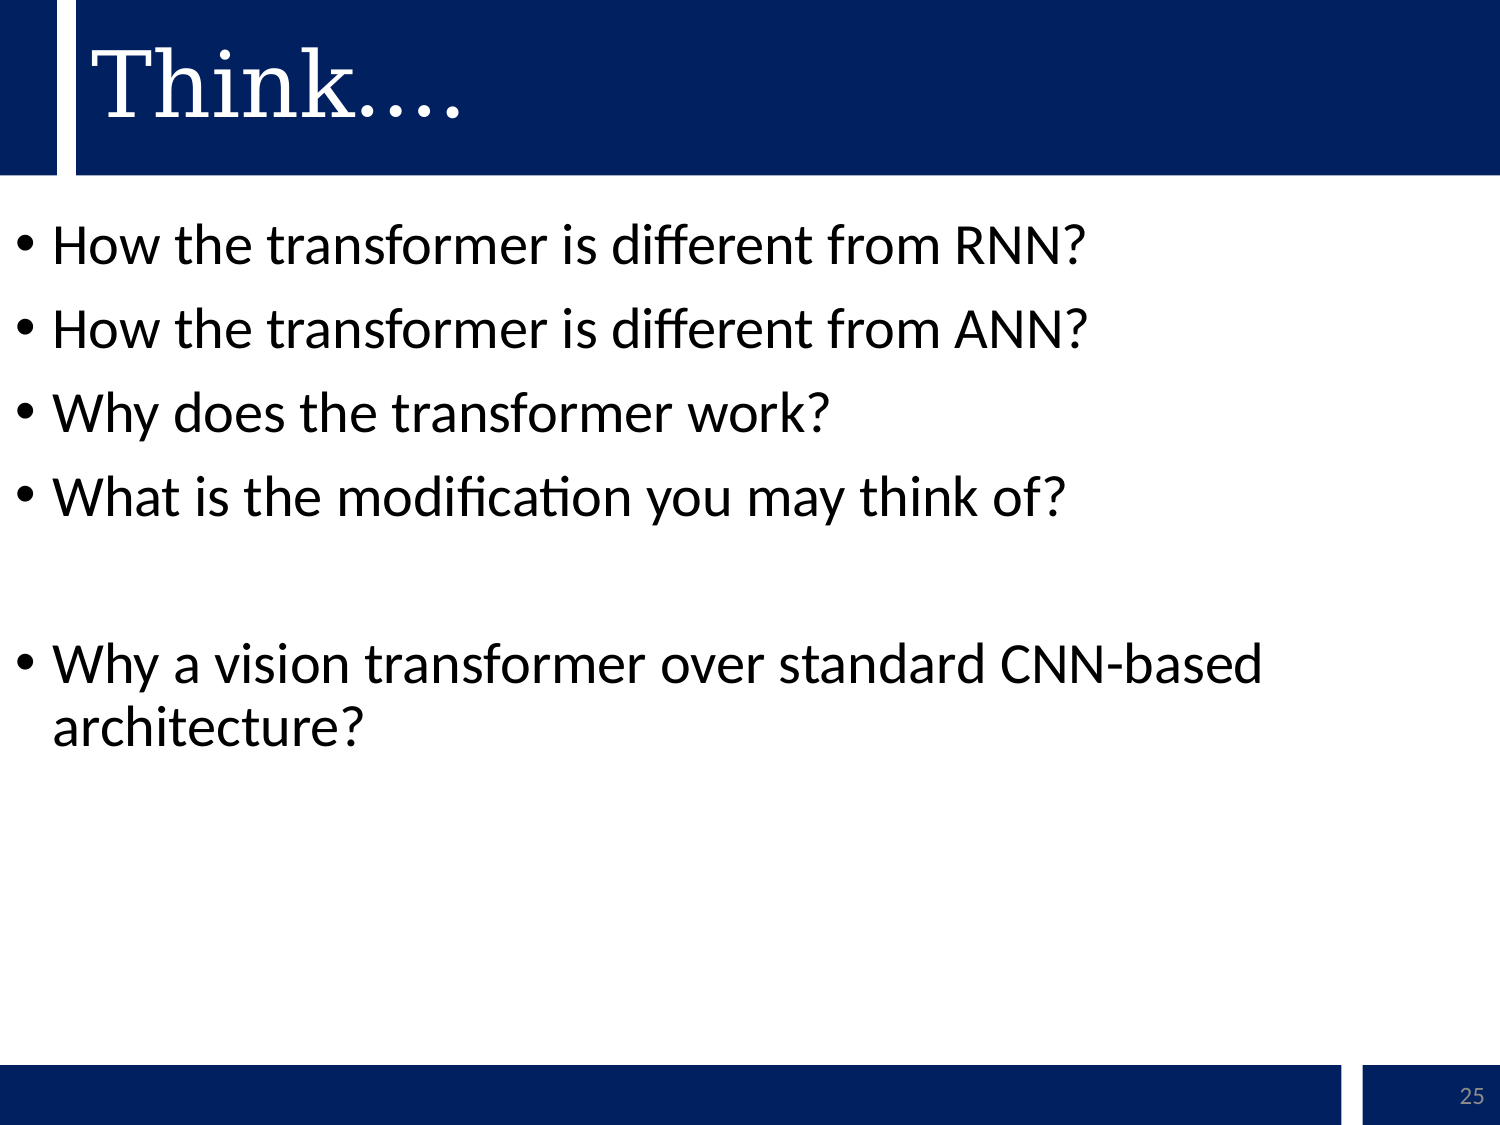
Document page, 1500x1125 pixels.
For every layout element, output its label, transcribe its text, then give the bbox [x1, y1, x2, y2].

list How the transformer is different from RNN? How the transformer is different from ANN? Why does the transformer work? What is the modification you may think of? Why a vision transformer over standard CNN-based architecture? [0, 207, 1500, 1010]
slide_number 25 [1362, 1065, 1500, 1125]
footer [0, 1065, 1342, 1125]
title Think…. [76, 0, 1500, 176]
